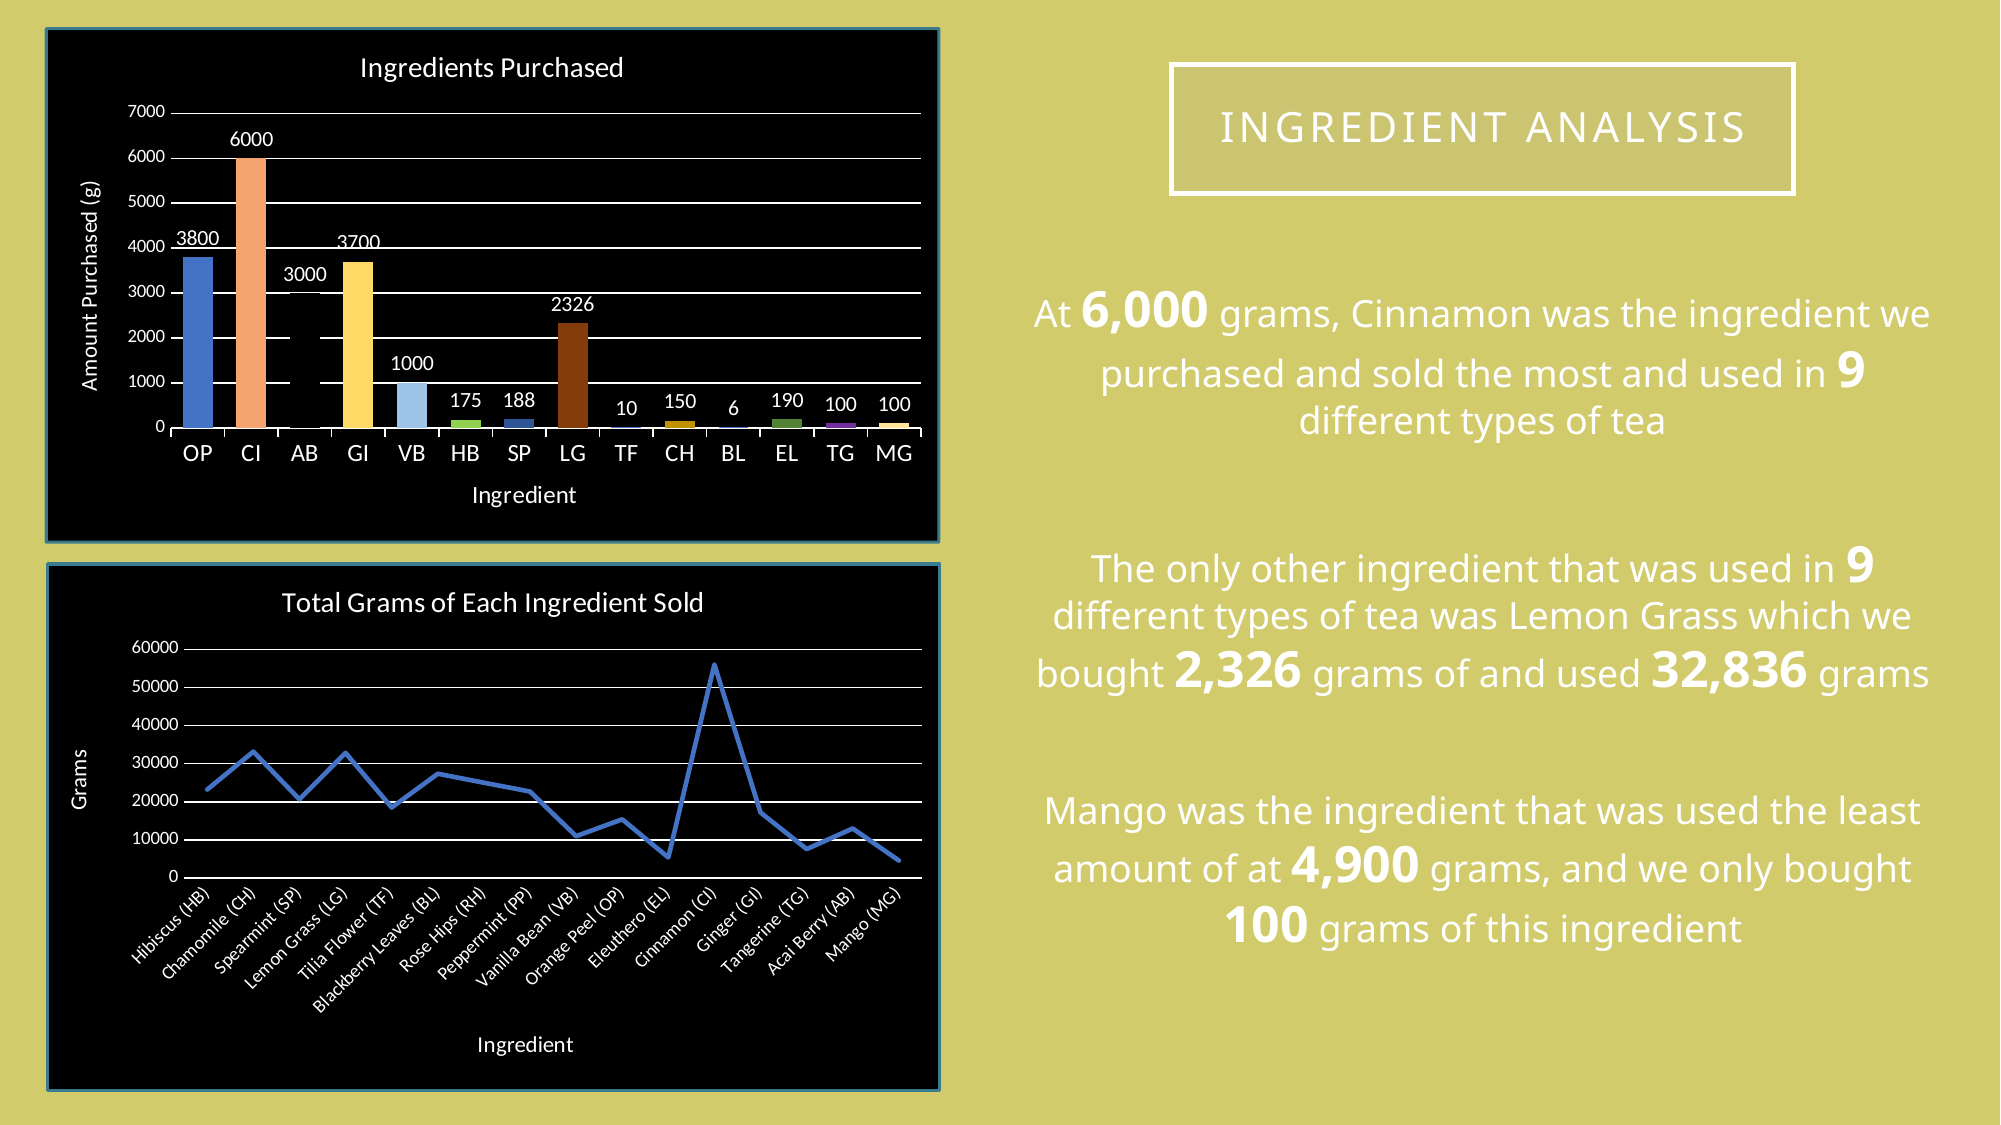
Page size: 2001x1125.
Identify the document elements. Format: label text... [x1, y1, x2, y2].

chart [44, 26, 941, 544]
text_box At 6,000 grams, Cinnamon was the ingredient we purchased and sold the most and used in 9 different types of tea The only other ingredient that was used in 9 different types of tea was Lemon Grass which we bought 2,326 grams of and used 32,836 grams Mango was the ingredient that was used the least amount of at 4,900 grams, and we only bought 100 grams of this ingredient [1017, 269, 1949, 960]
chart [45, 562, 942, 1092]
title Ingredient analysis [1169, 62, 1796, 196]
